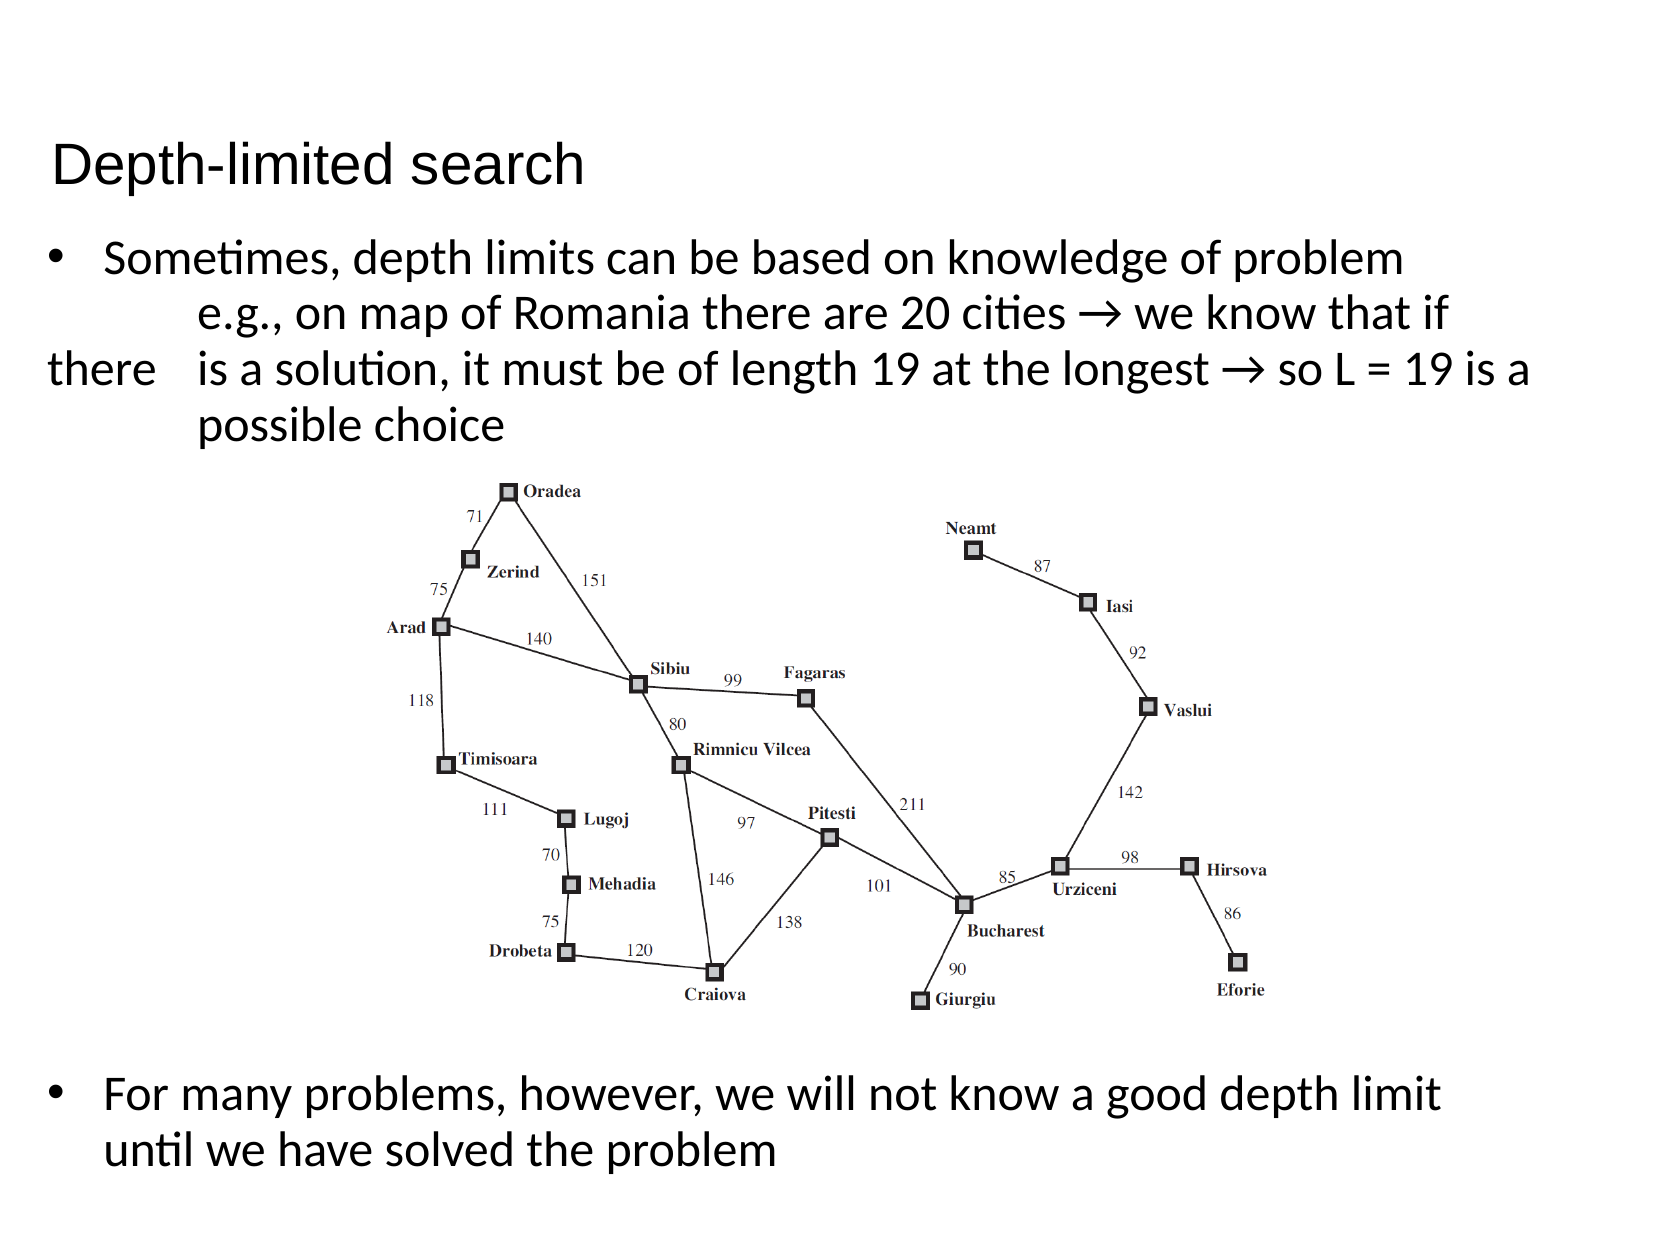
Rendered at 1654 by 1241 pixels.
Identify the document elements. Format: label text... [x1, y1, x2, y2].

text_box Sometimes, depth limits can be based on knowledge of problem e.g., on map of Romania there are 20 cities → we know that if there is a solution, it must be of length 19 at the longest → so L = 19 is a possible choice For many problems, however, we will not know a good depth limit until we have solved the problem [35, 223, 1548, 1183]
picture [380, 473, 1273, 1017]
list Depth-limited search [50, 127, 1654, 229]
